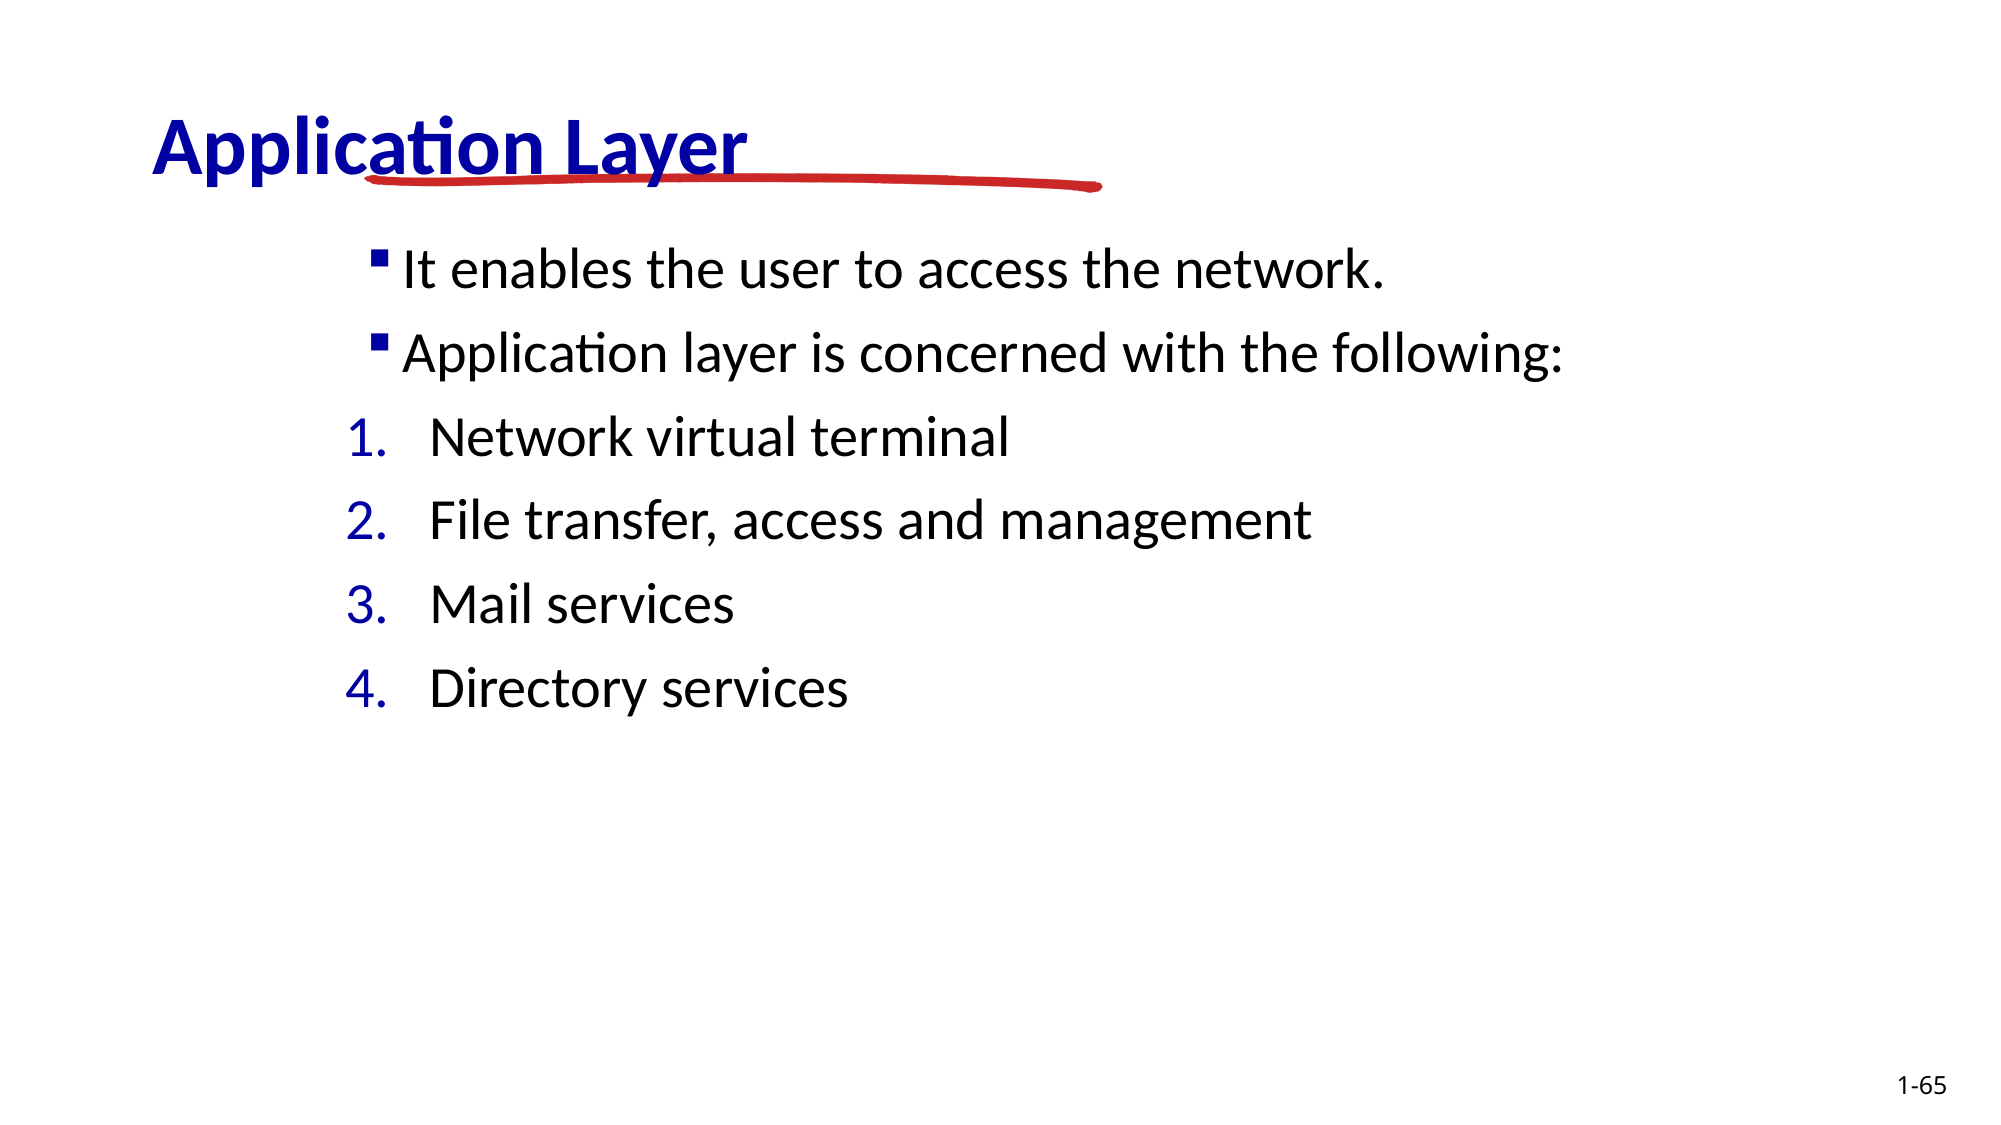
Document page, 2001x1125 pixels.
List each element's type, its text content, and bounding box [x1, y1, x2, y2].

list It enables the user to access the network. Application layer is concerned with the following: Network virtual terminal File transfer, access and management Mail services Directory services [329, 230, 1677, 994]
slide_number 1-65 [1512, 1056, 1963, 1117]
title Application Layer [137, 74, 1863, 221]
picture [361, 168, 1112, 198]
